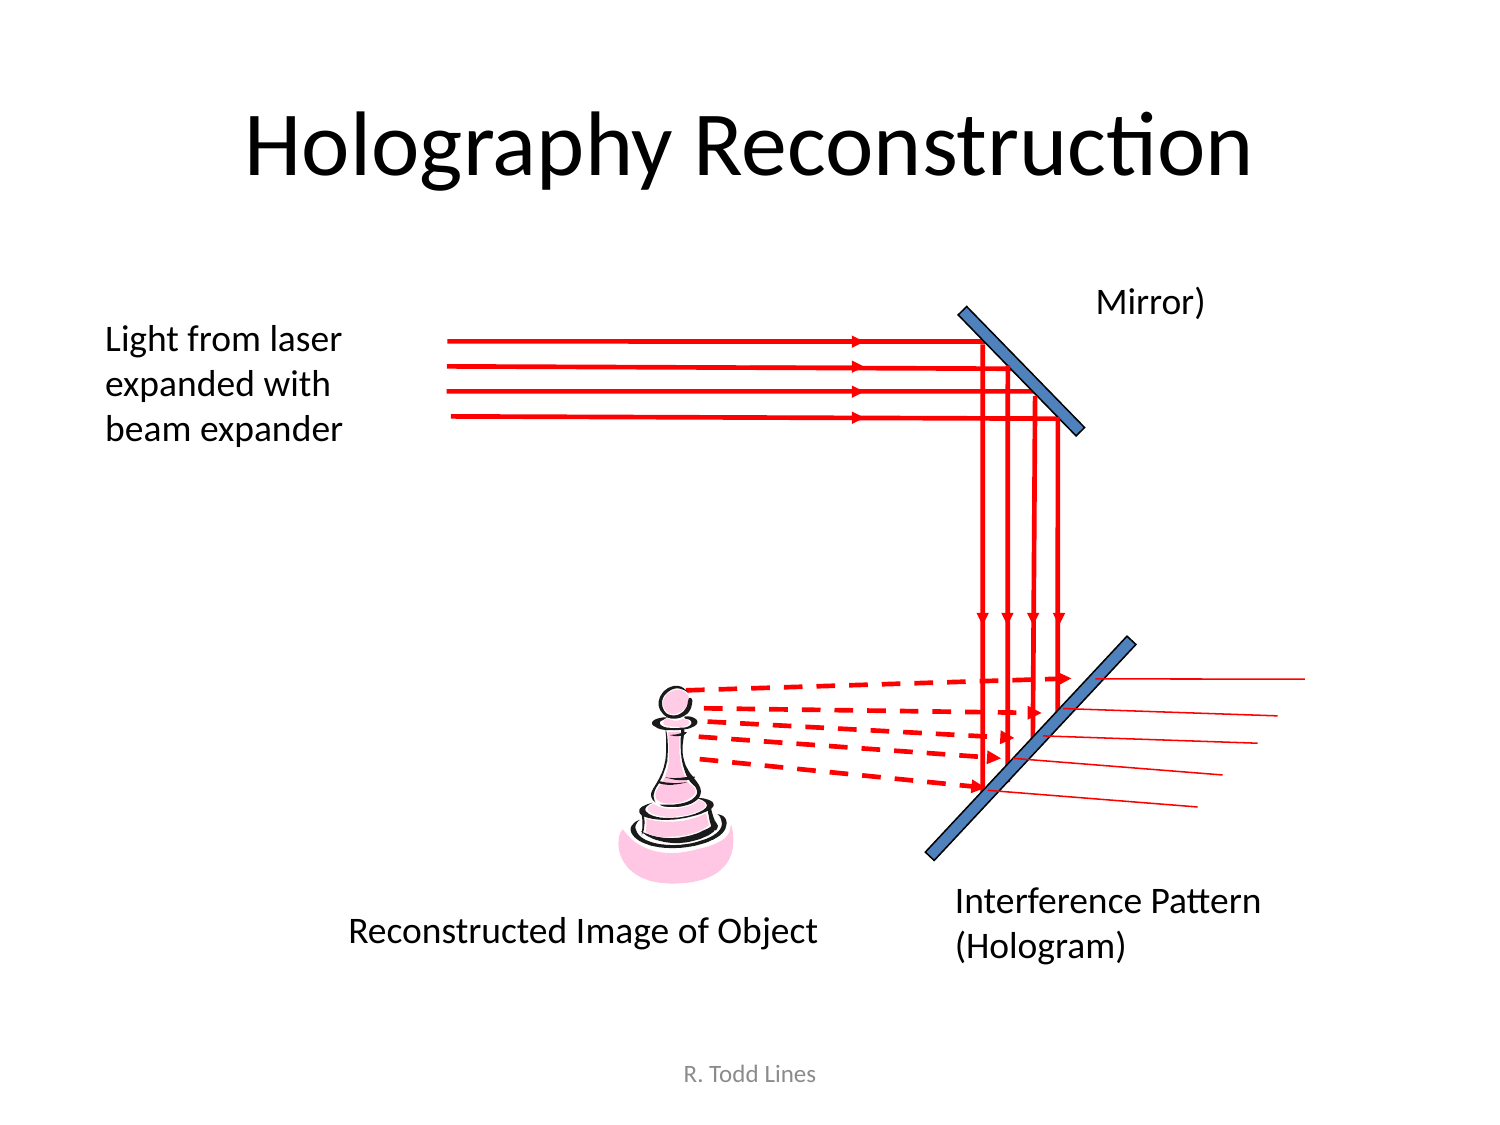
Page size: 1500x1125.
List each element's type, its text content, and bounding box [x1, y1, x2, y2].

footer R. Todd Lines [512, 1042, 988, 1103]
title Holography Reconstruction [75, 45, 1425, 233]
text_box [90, 269, 1306, 975]
